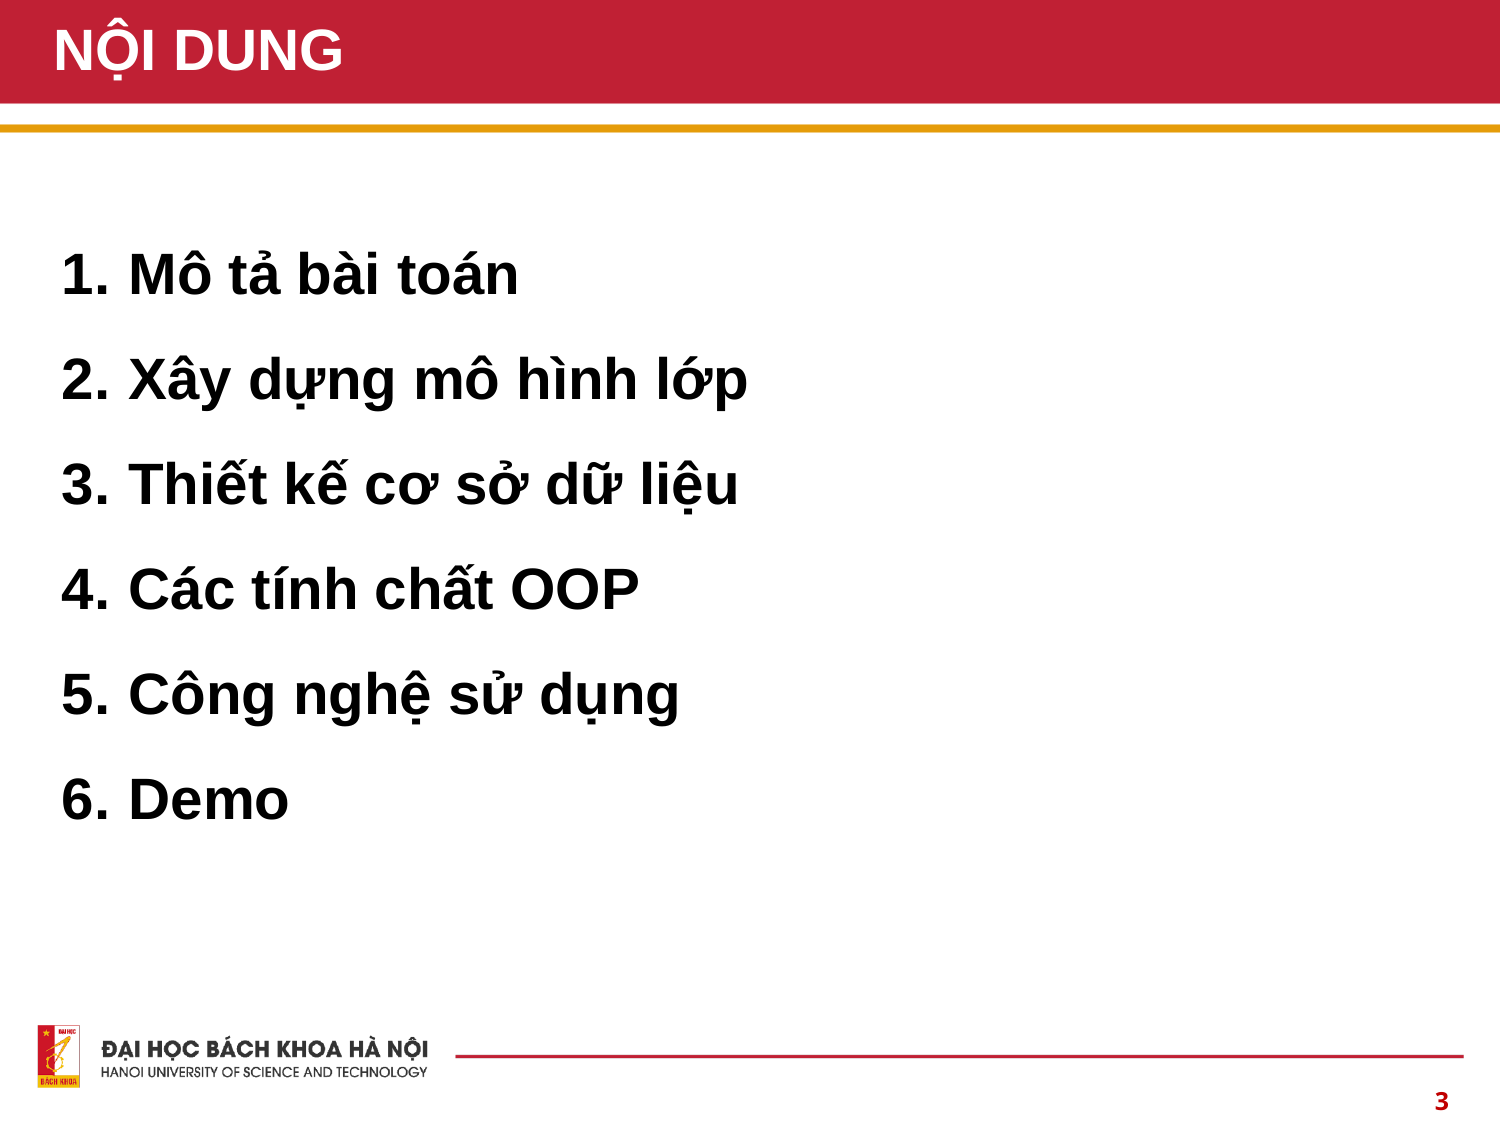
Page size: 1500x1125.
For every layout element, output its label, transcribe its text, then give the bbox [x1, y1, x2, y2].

list Mô tả bài toán Xây dựng mô hình lớp Thiết kế cơ sở dữ liệu Các tính chất OOP Công nghệ sử dụng Demo [38, 193, 1462, 1008]
slide_number ‹#› [1126, 1078, 1464, 1125]
picture [0, 0, 1500, 1125]
title NỘI DUNG [38, 12, 1462, 87]
